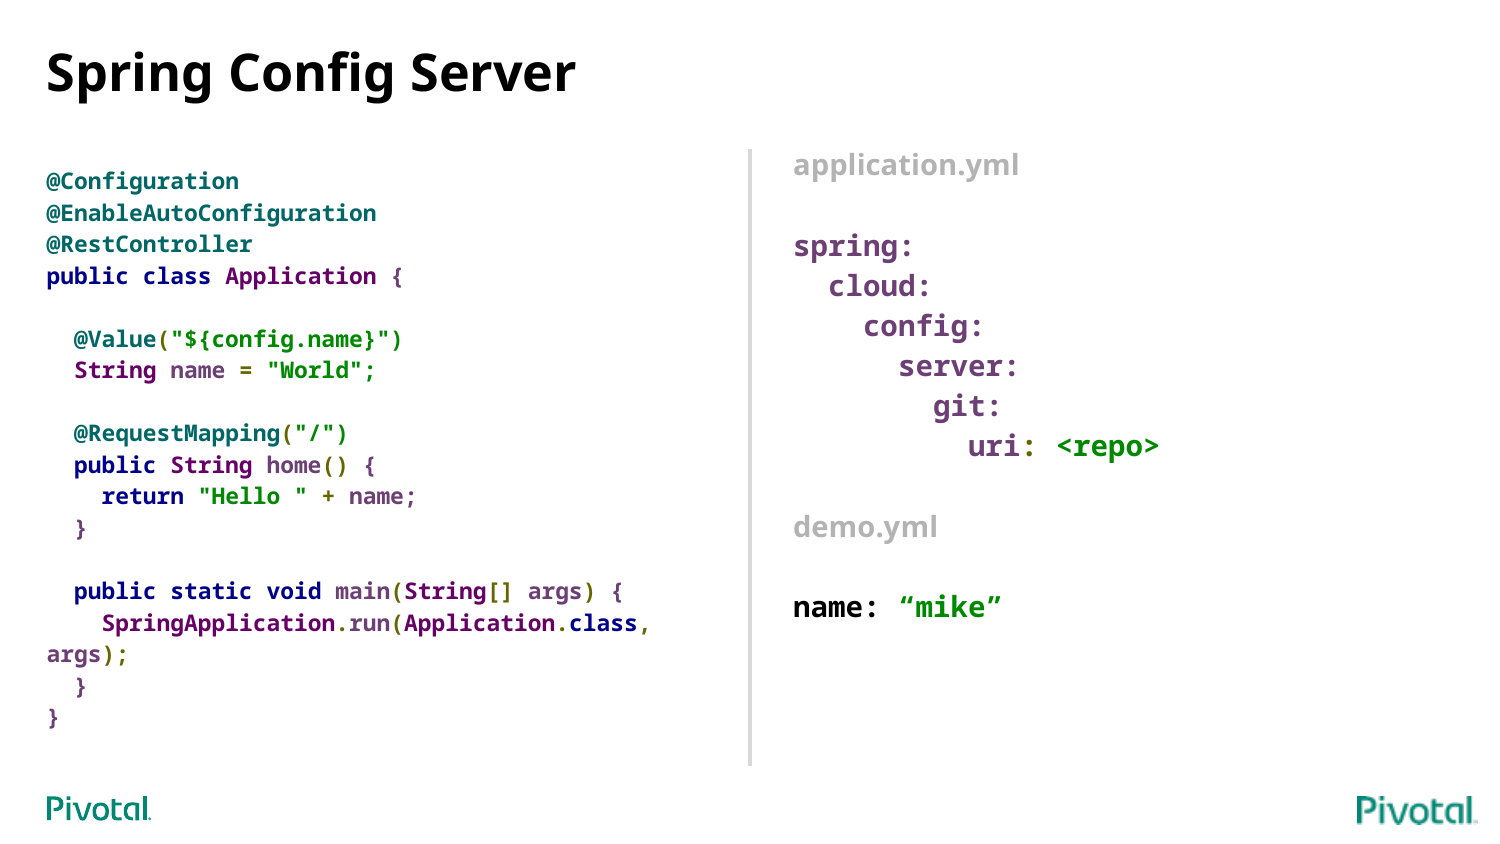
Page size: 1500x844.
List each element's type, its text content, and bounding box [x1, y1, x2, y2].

title Spring Config Server [31, 24, 1453, 90]
picture [1357, 796, 1478, 825]
list application.yml spring: cloud: config: server: git: uri: <repo> demo.yml name: “mike” [778, 126, 1453, 745]
list @Configuration @EnableAutoConfiguration @RestController public class Application { @Value("${config.name}") String name = "World"; @RequestMapping("/") public String home() { return "Hello " + name; } public static void main(String[] args) { SpringApplication.run(Application.class, args); } } [31, 147, 707, 767]
